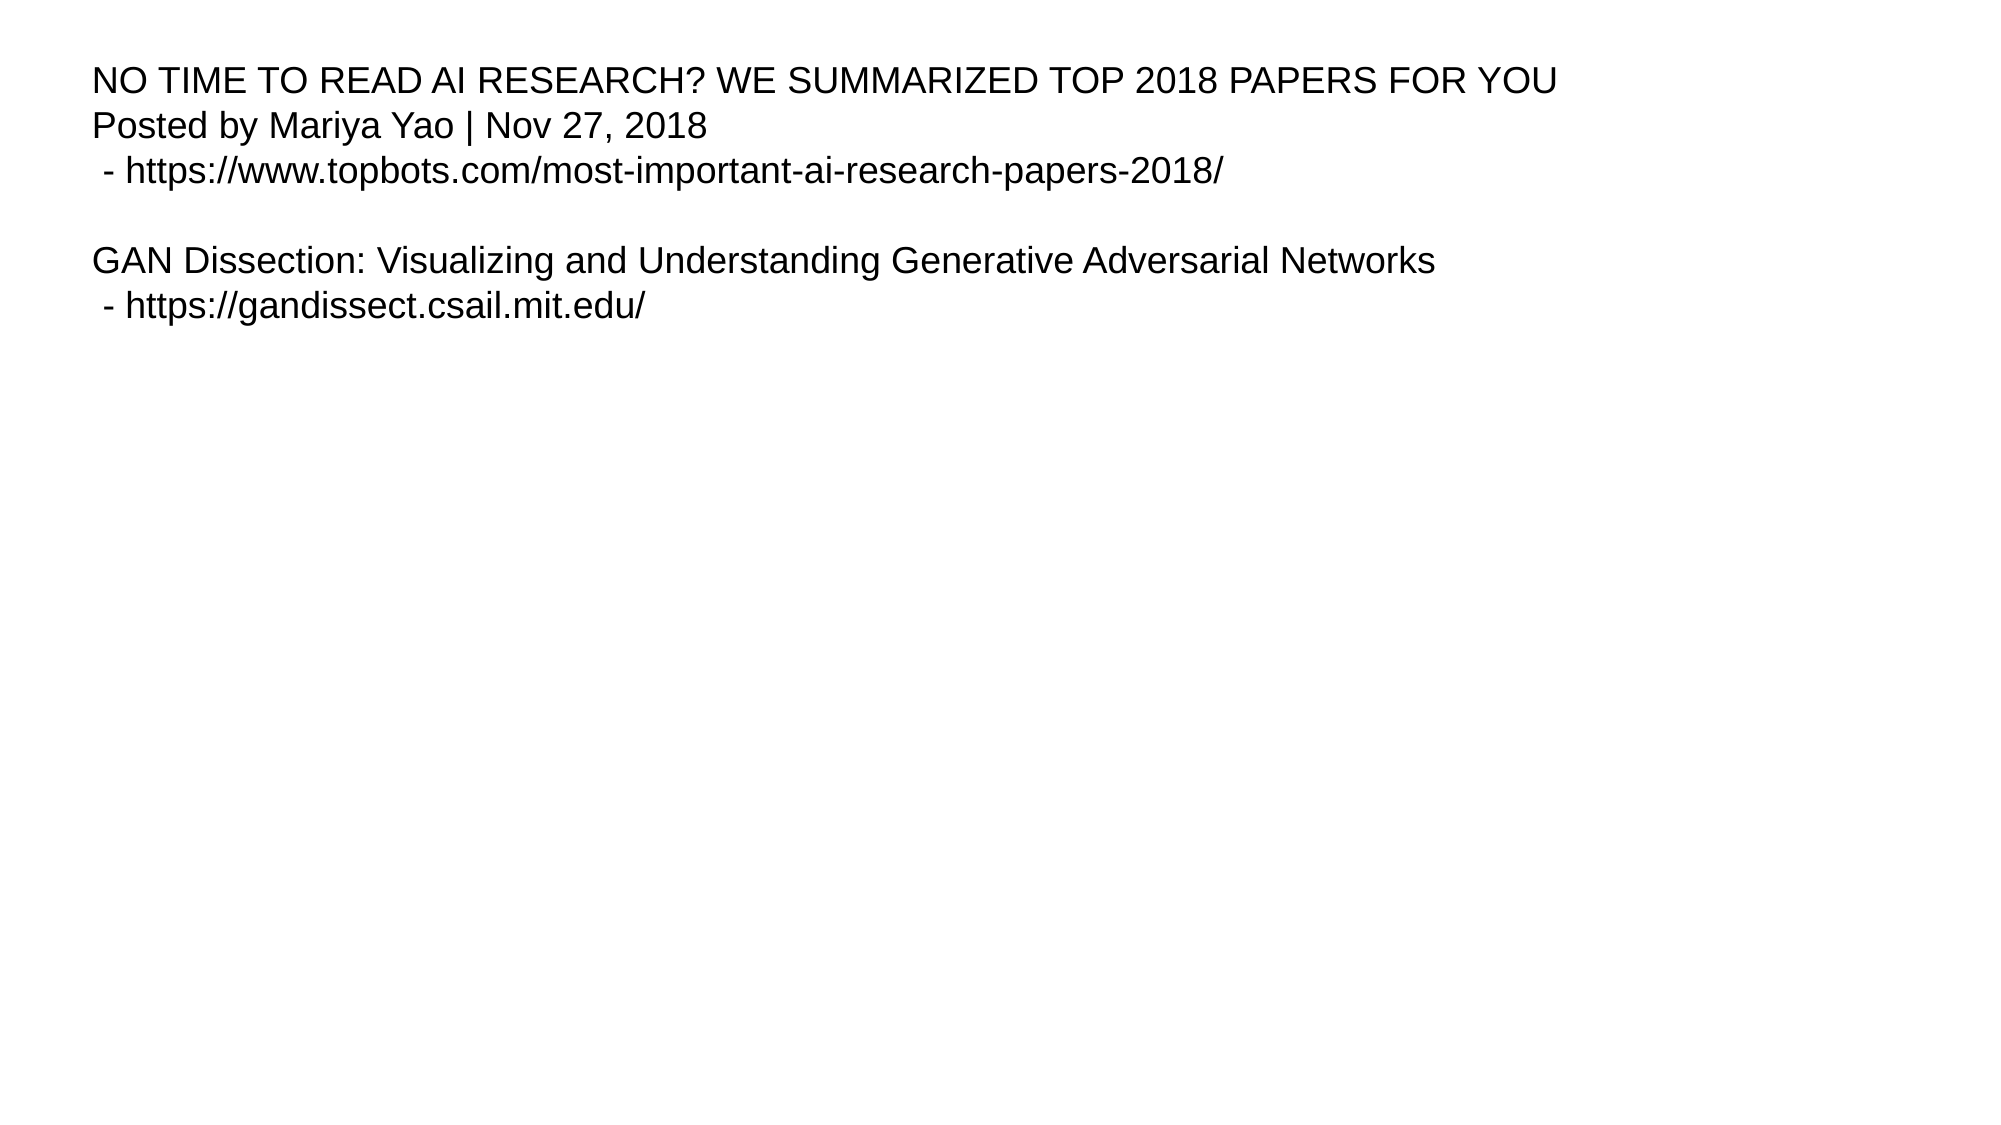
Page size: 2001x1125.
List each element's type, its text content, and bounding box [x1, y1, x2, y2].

text_box NO TIME TO READ AI RESEARCH? WE SUMMARIZED TOP 2018 PAPERS FOR YOU Posted by Mariya Yao | Nov 27, 2018 - https://www.topbots.com/most-important-ai-research-papers-2018/ GAN Dissection: Visualizing and Understanding Generative Adversarial Networks - https://gandissect.csail.mit.edu/ [77, 48, 1809, 379]
